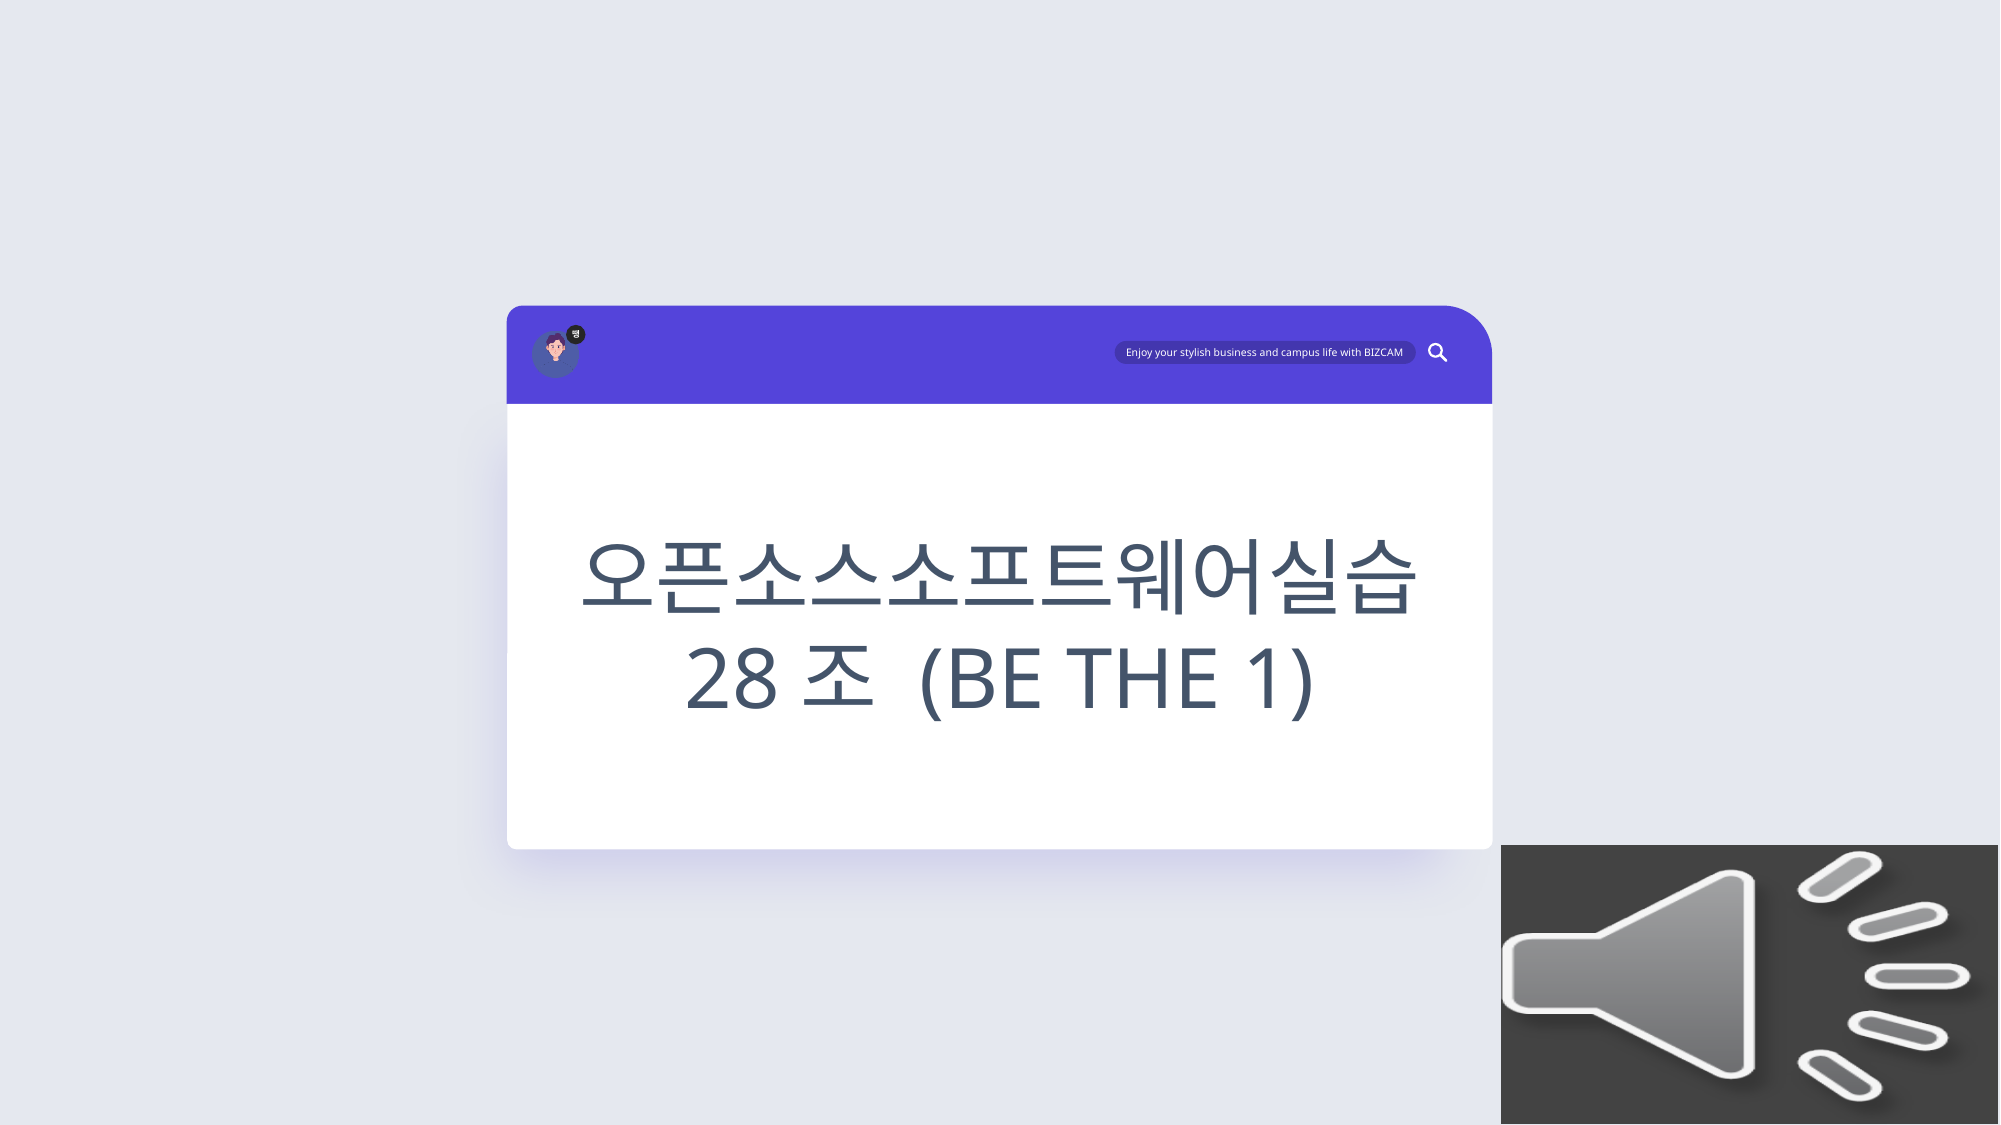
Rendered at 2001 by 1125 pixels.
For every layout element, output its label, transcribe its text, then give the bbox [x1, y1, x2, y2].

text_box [1114, 340, 1448, 364]
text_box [531, 324, 586, 378]
text_box [505, 304, 1494, 405]
text_box 오픈소스소프트웨어실습 28조 (BE THE 1) [506, 402, 1494, 851]
picture [1500, 843, 2000, 1125]
